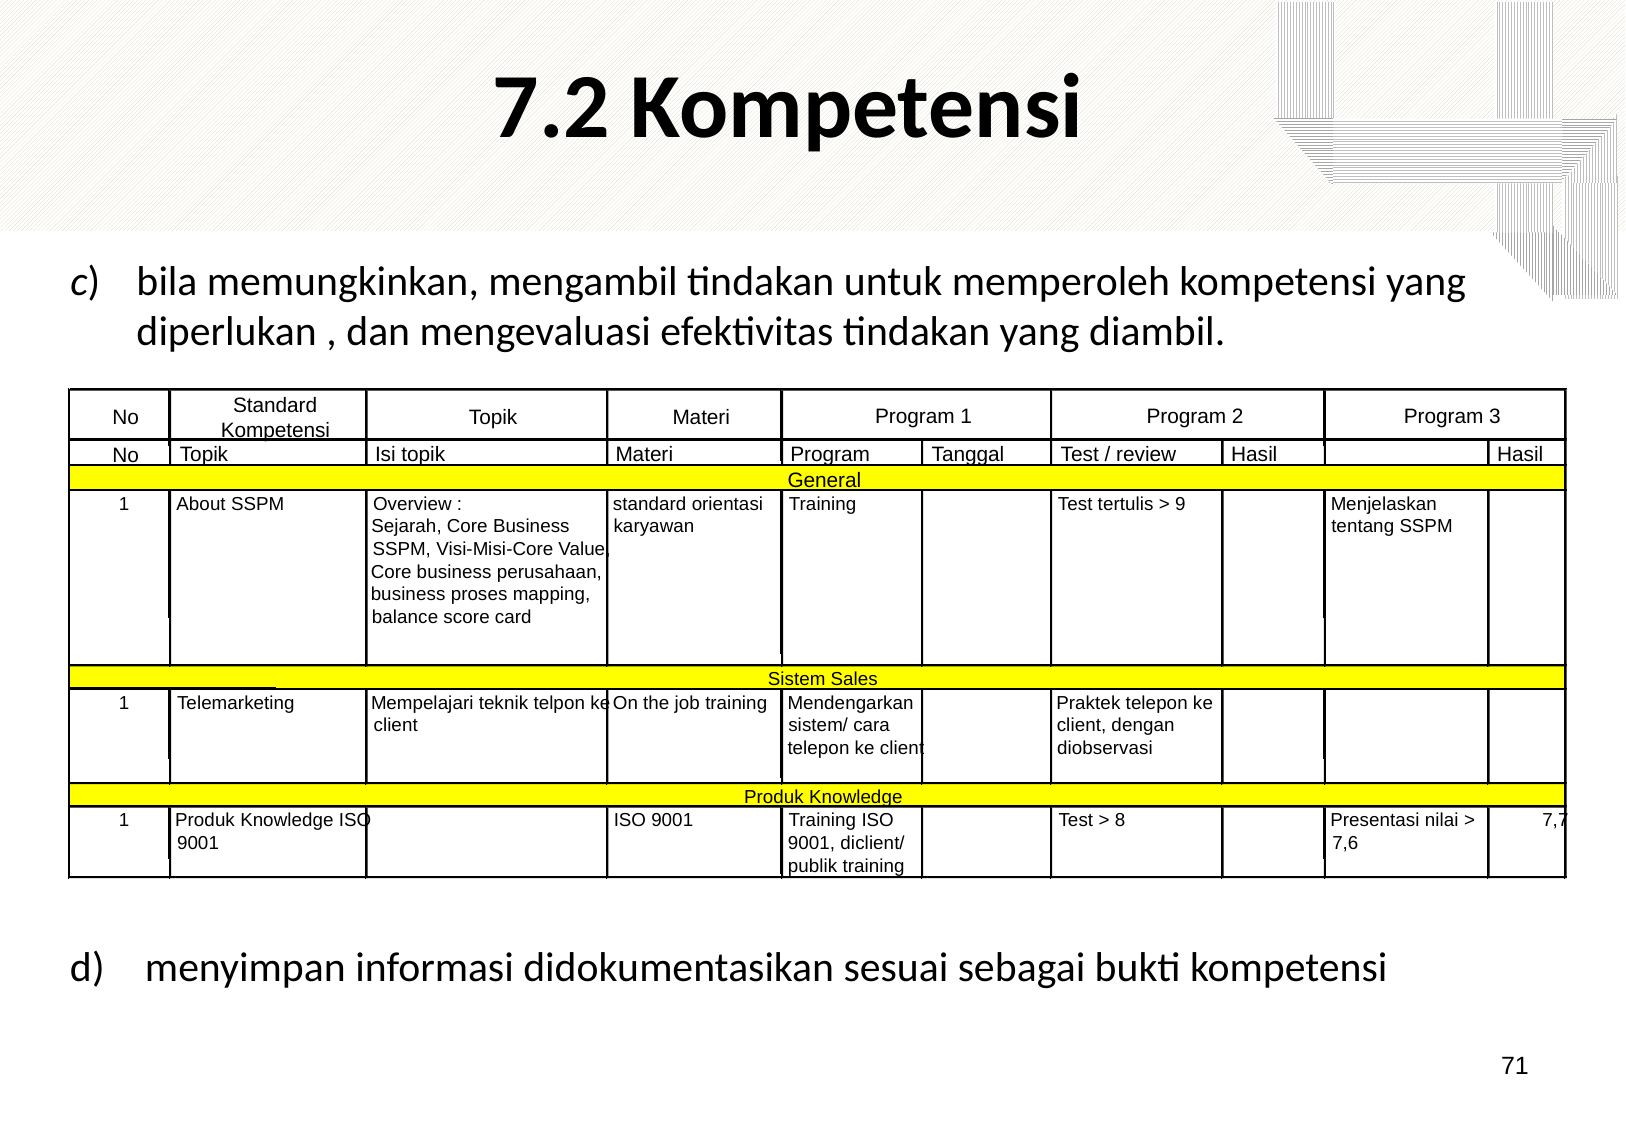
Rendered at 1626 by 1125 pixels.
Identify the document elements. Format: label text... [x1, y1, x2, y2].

text_box [1274, 0, 1337, 120]
text_box [1560, 297, 1620, 302]
text_box [1556, 0, 1625, 233]
list c) bila memungkinkan, mengambil tindakan untuk memperoleh kompetensi yang diperlukan , dan mengevaluasi efektivitas tindakan yang diambil. [55, 245, 1582, 400]
text_box [1558, 116, 1620, 157]
text_box [1561, 121, 1620, 186]
text_box [1336, 175, 1564, 185]
slide_number 71 [1164, 1042, 1544, 1103]
text_box [1560, 184, 1620, 293]
text_box [1488, 230, 1557, 305]
text_box [1550, 223, 1620, 298]
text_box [67, 388, 1567, 879]
text_box 7.2 Kompetensi [477, 32, 1114, 185]
text_box [1336, 120, 1586, 175]
text_box [1492, 185, 1556, 230]
text_box d) menyimpan informasi didokumentasikan sesuai sebagai bukti kompetensi [55, 937, 1584, 1000]
text_box [1612, 111, 1620, 117]
text_box [1492, 0, 1556, 117]
text_box [0, 0, 1492, 233]
text_box [1564, 175, 1570, 182]
text_box [1271, 115, 1336, 188]
